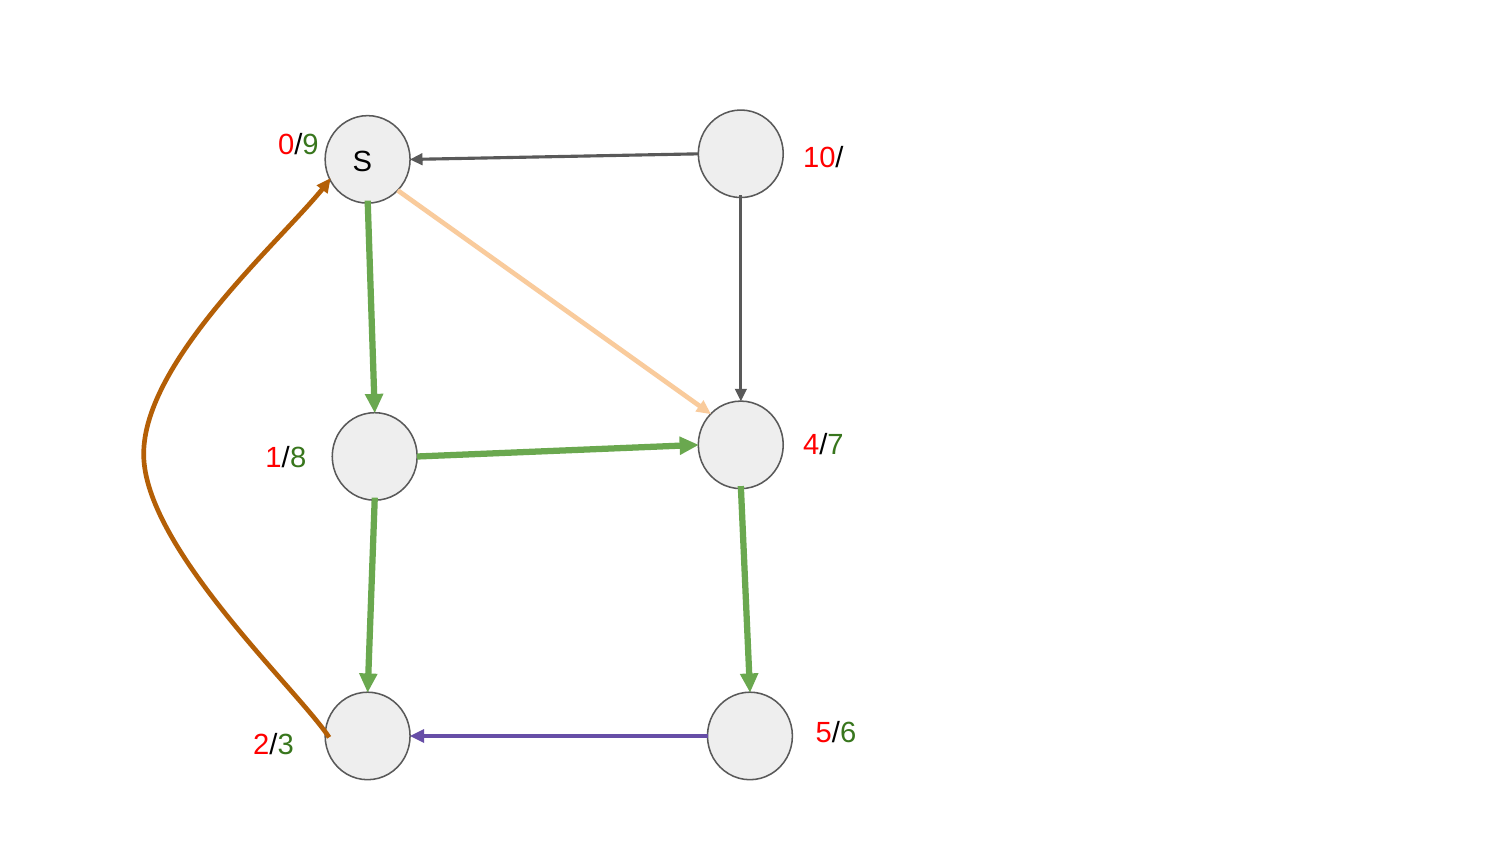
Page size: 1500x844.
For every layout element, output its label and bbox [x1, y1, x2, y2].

text_box [788, 410, 923, 474]
text_box [143, 110, 793, 780]
text_box [788, 122, 923, 186]
text_box [800, 697, 936, 761]
